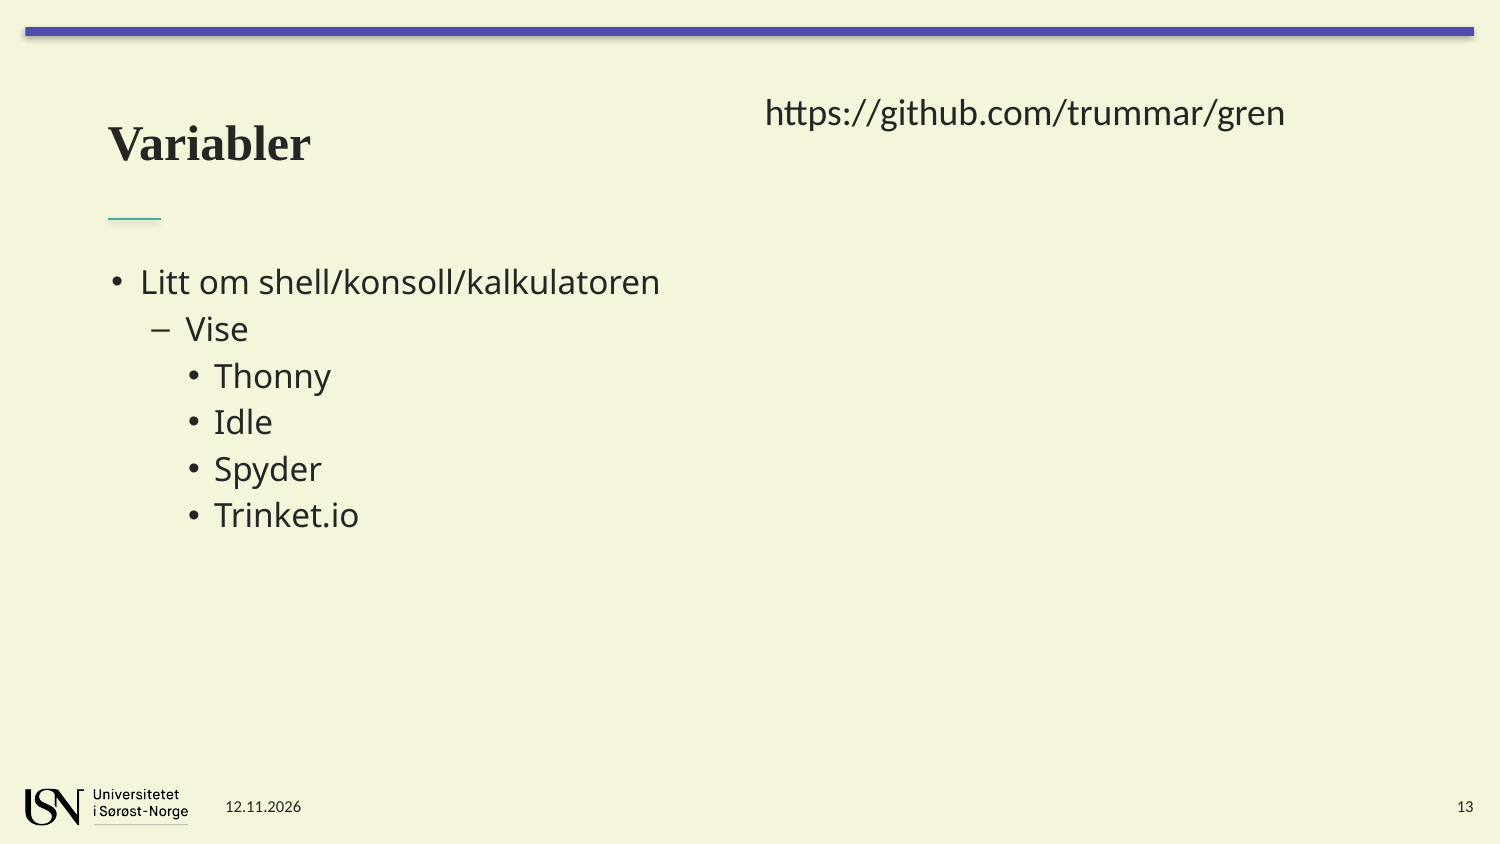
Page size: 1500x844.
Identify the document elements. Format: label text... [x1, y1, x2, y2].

slide_number 13 [1123, 793, 1474, 820]
picture [3, 766, 210, 844]
text_box https://github.com/trummar/gren [749, 80, 1500, 141]
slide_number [224, 793, 497, 820]
list Litt om shell/konsoll/kalkulatoren Vise Thonny Idle Spyder Trinket.io [96, 261, 1414, 730]
title Variabler [107, 70, 1414, 211]
